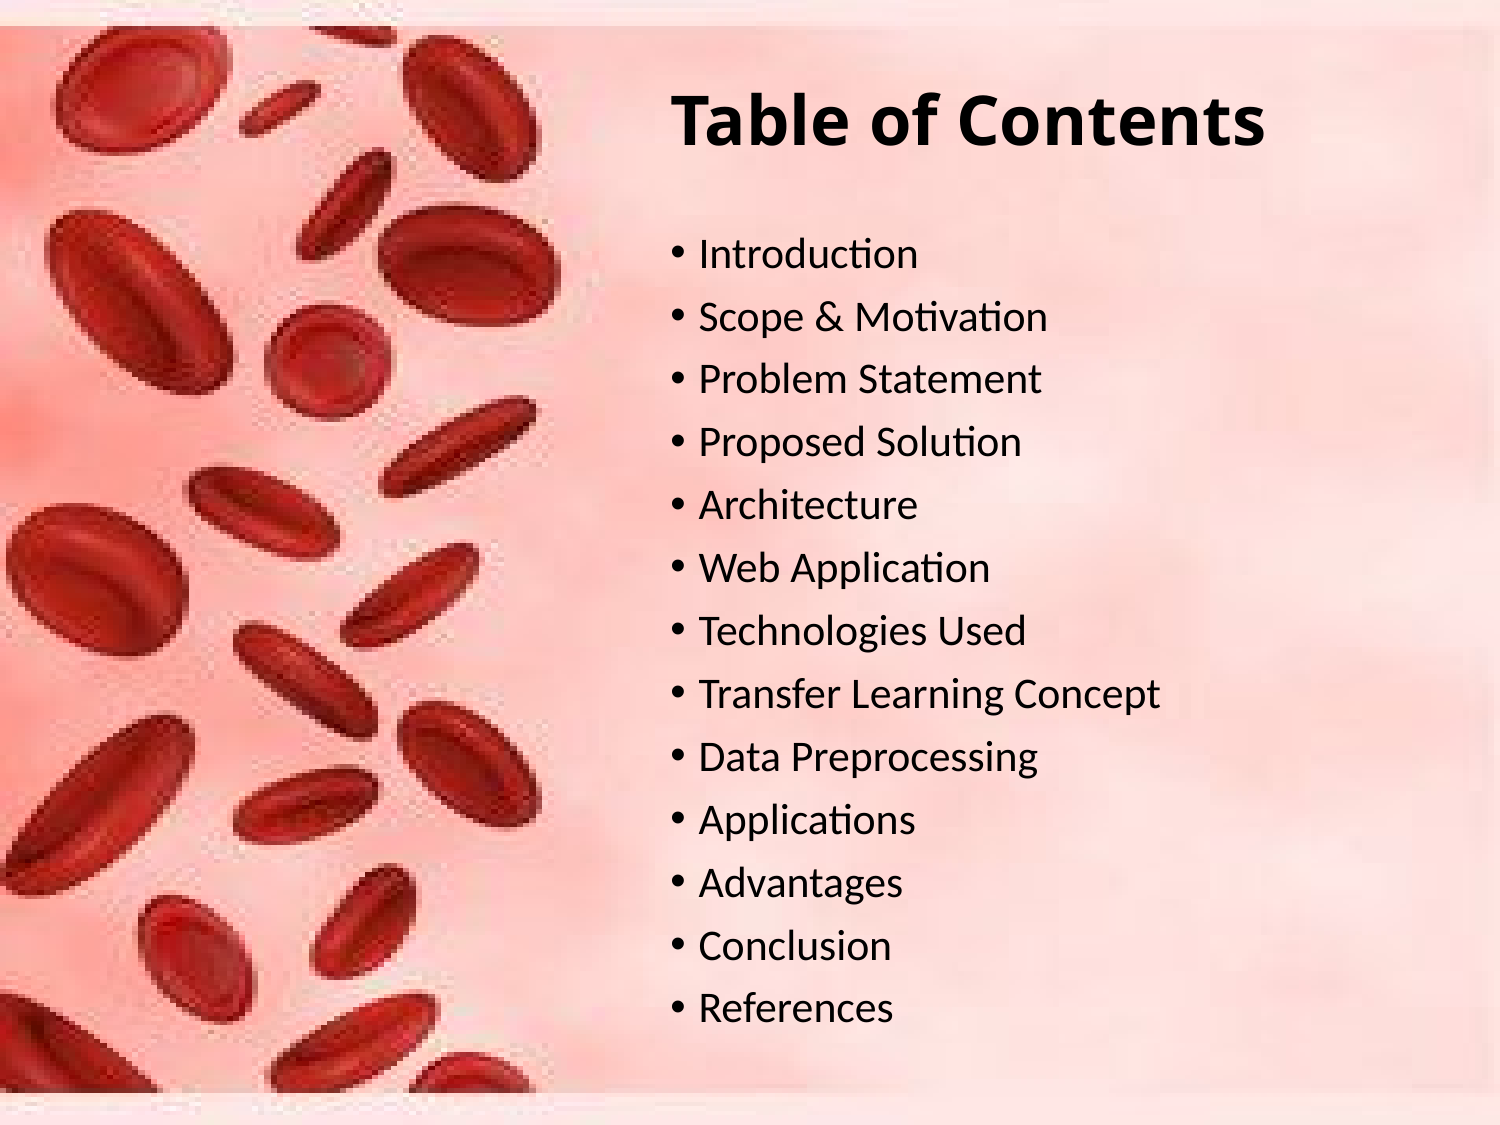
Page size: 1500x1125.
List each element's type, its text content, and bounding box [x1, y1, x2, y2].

picture [0, 0, 1500, 1125]
title Table of Contents [655, 24, 1500, 223]
list Introduction Scope & Motivation Problem Statement Proposed Solution Architecture Web Application Technologies Used Transfer Learning Concept Data Preprocessing Applications Advantages Conclusion References [655, 222, 1208, 1069]
